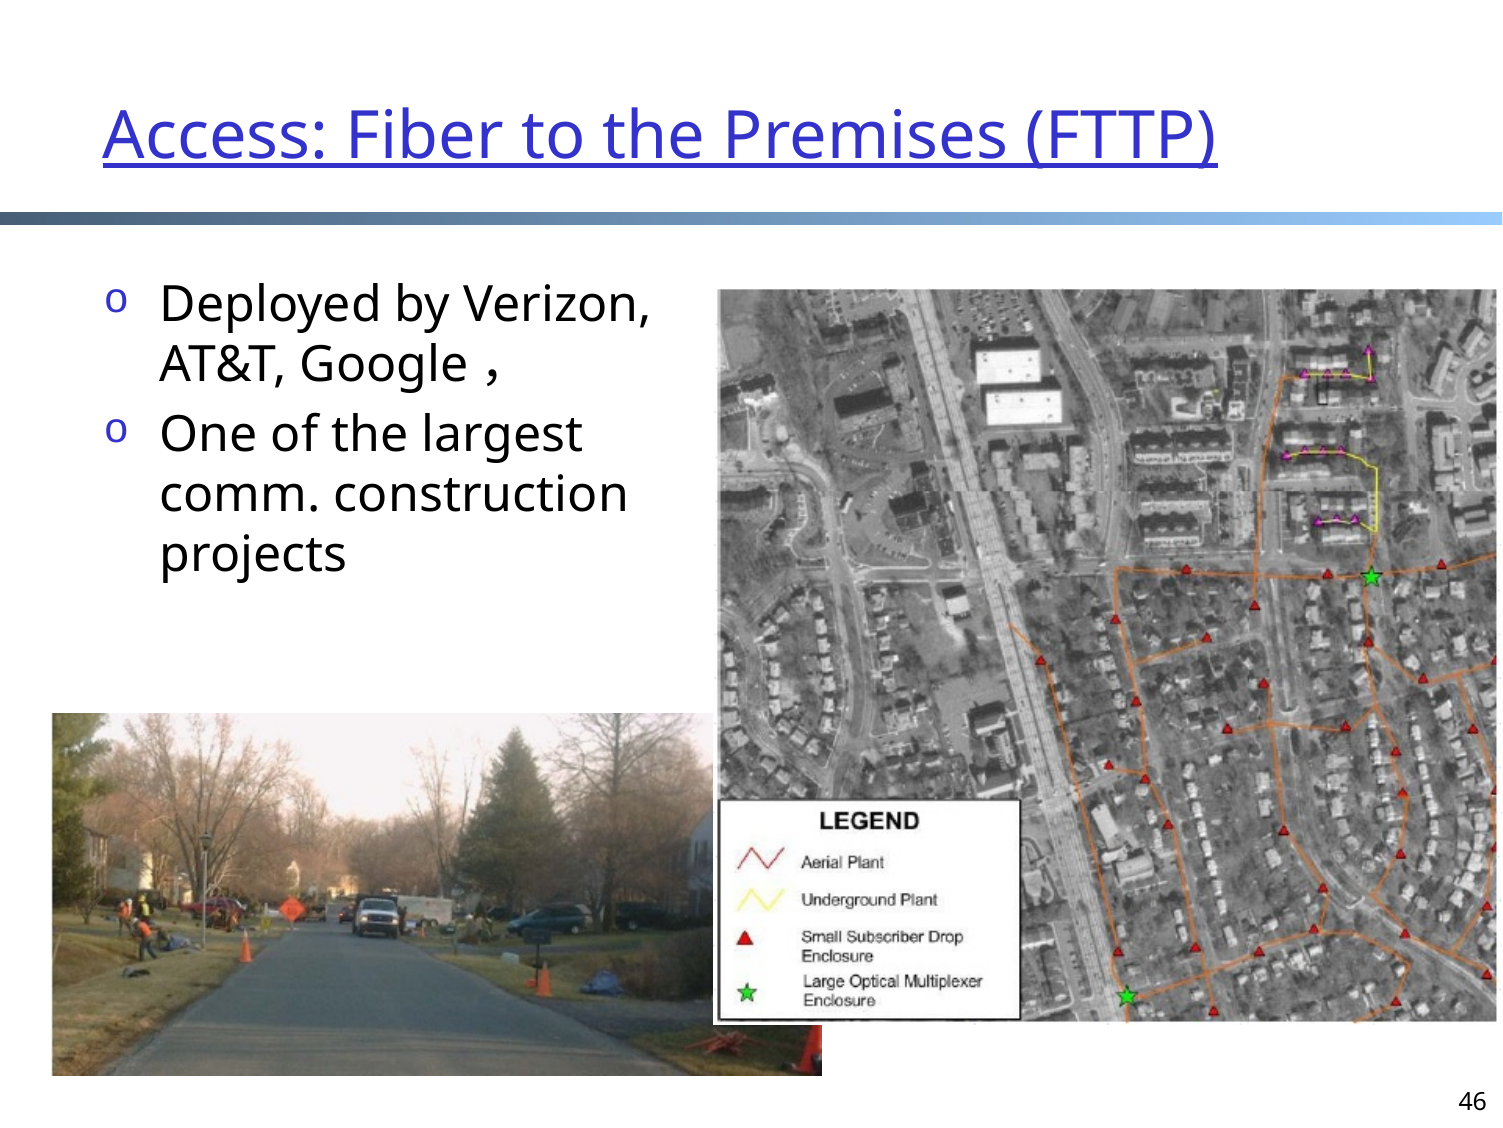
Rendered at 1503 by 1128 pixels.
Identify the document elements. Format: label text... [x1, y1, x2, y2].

slide_number 46 [1151, 1051, 1503, 1128]
picture [50, 288, 1503, 1077]
title Access: Fiber to the Premises (FTTP) [87, 37, 1365, 226]
list Deployed by Verizon, AT&T, Google， One of the largest comm. construction projects [88, 263, 676, 711]
